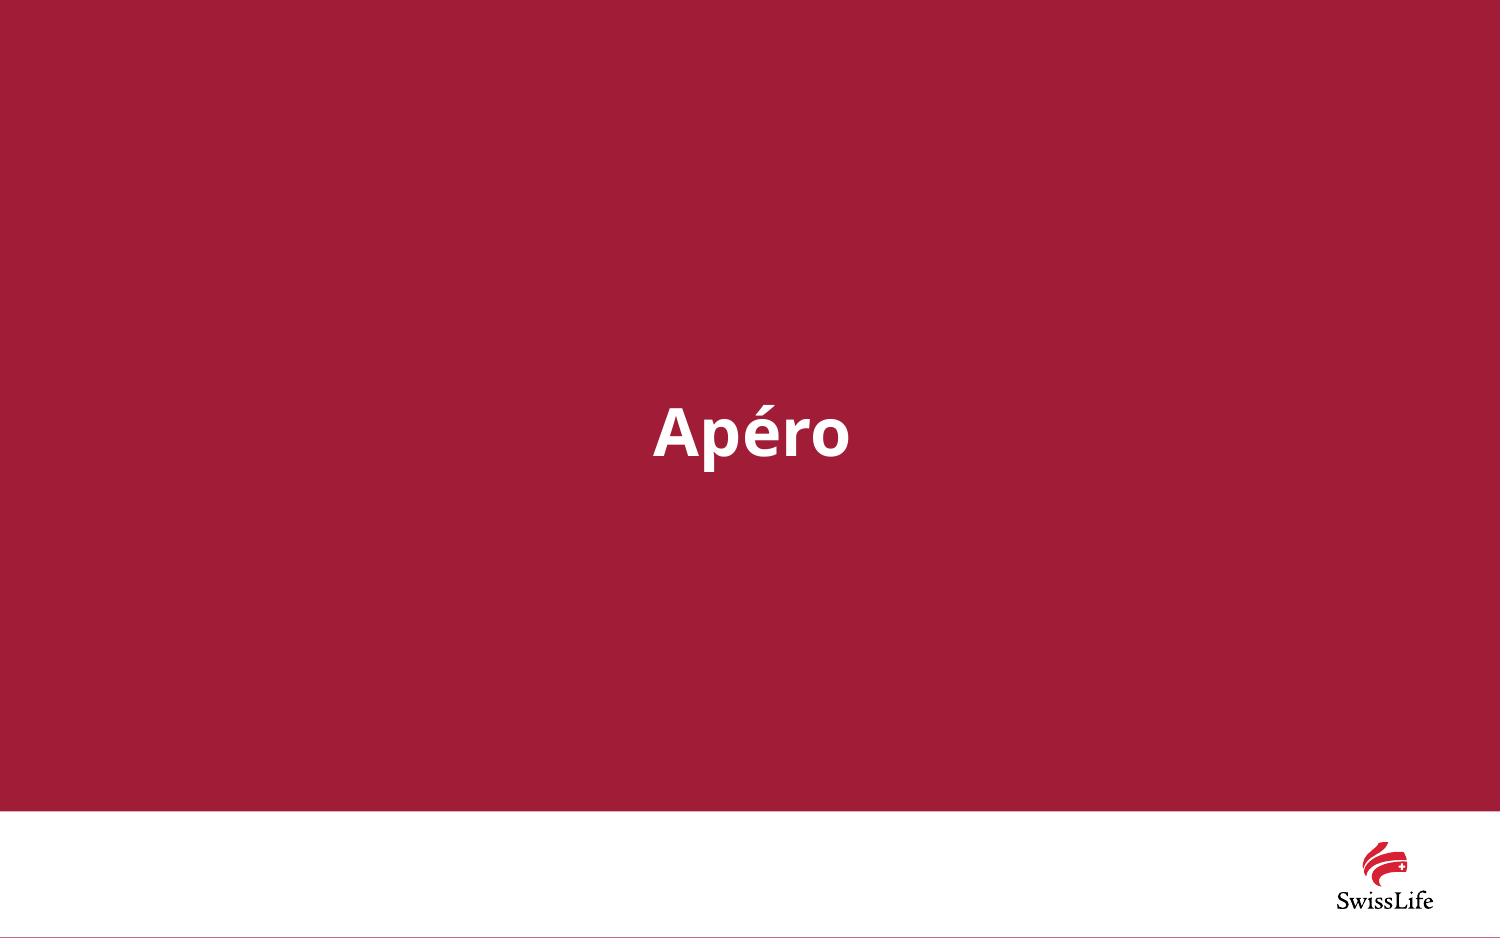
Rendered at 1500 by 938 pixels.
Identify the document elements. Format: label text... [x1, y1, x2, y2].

title Apéro [277, 301, 1223, 470]
